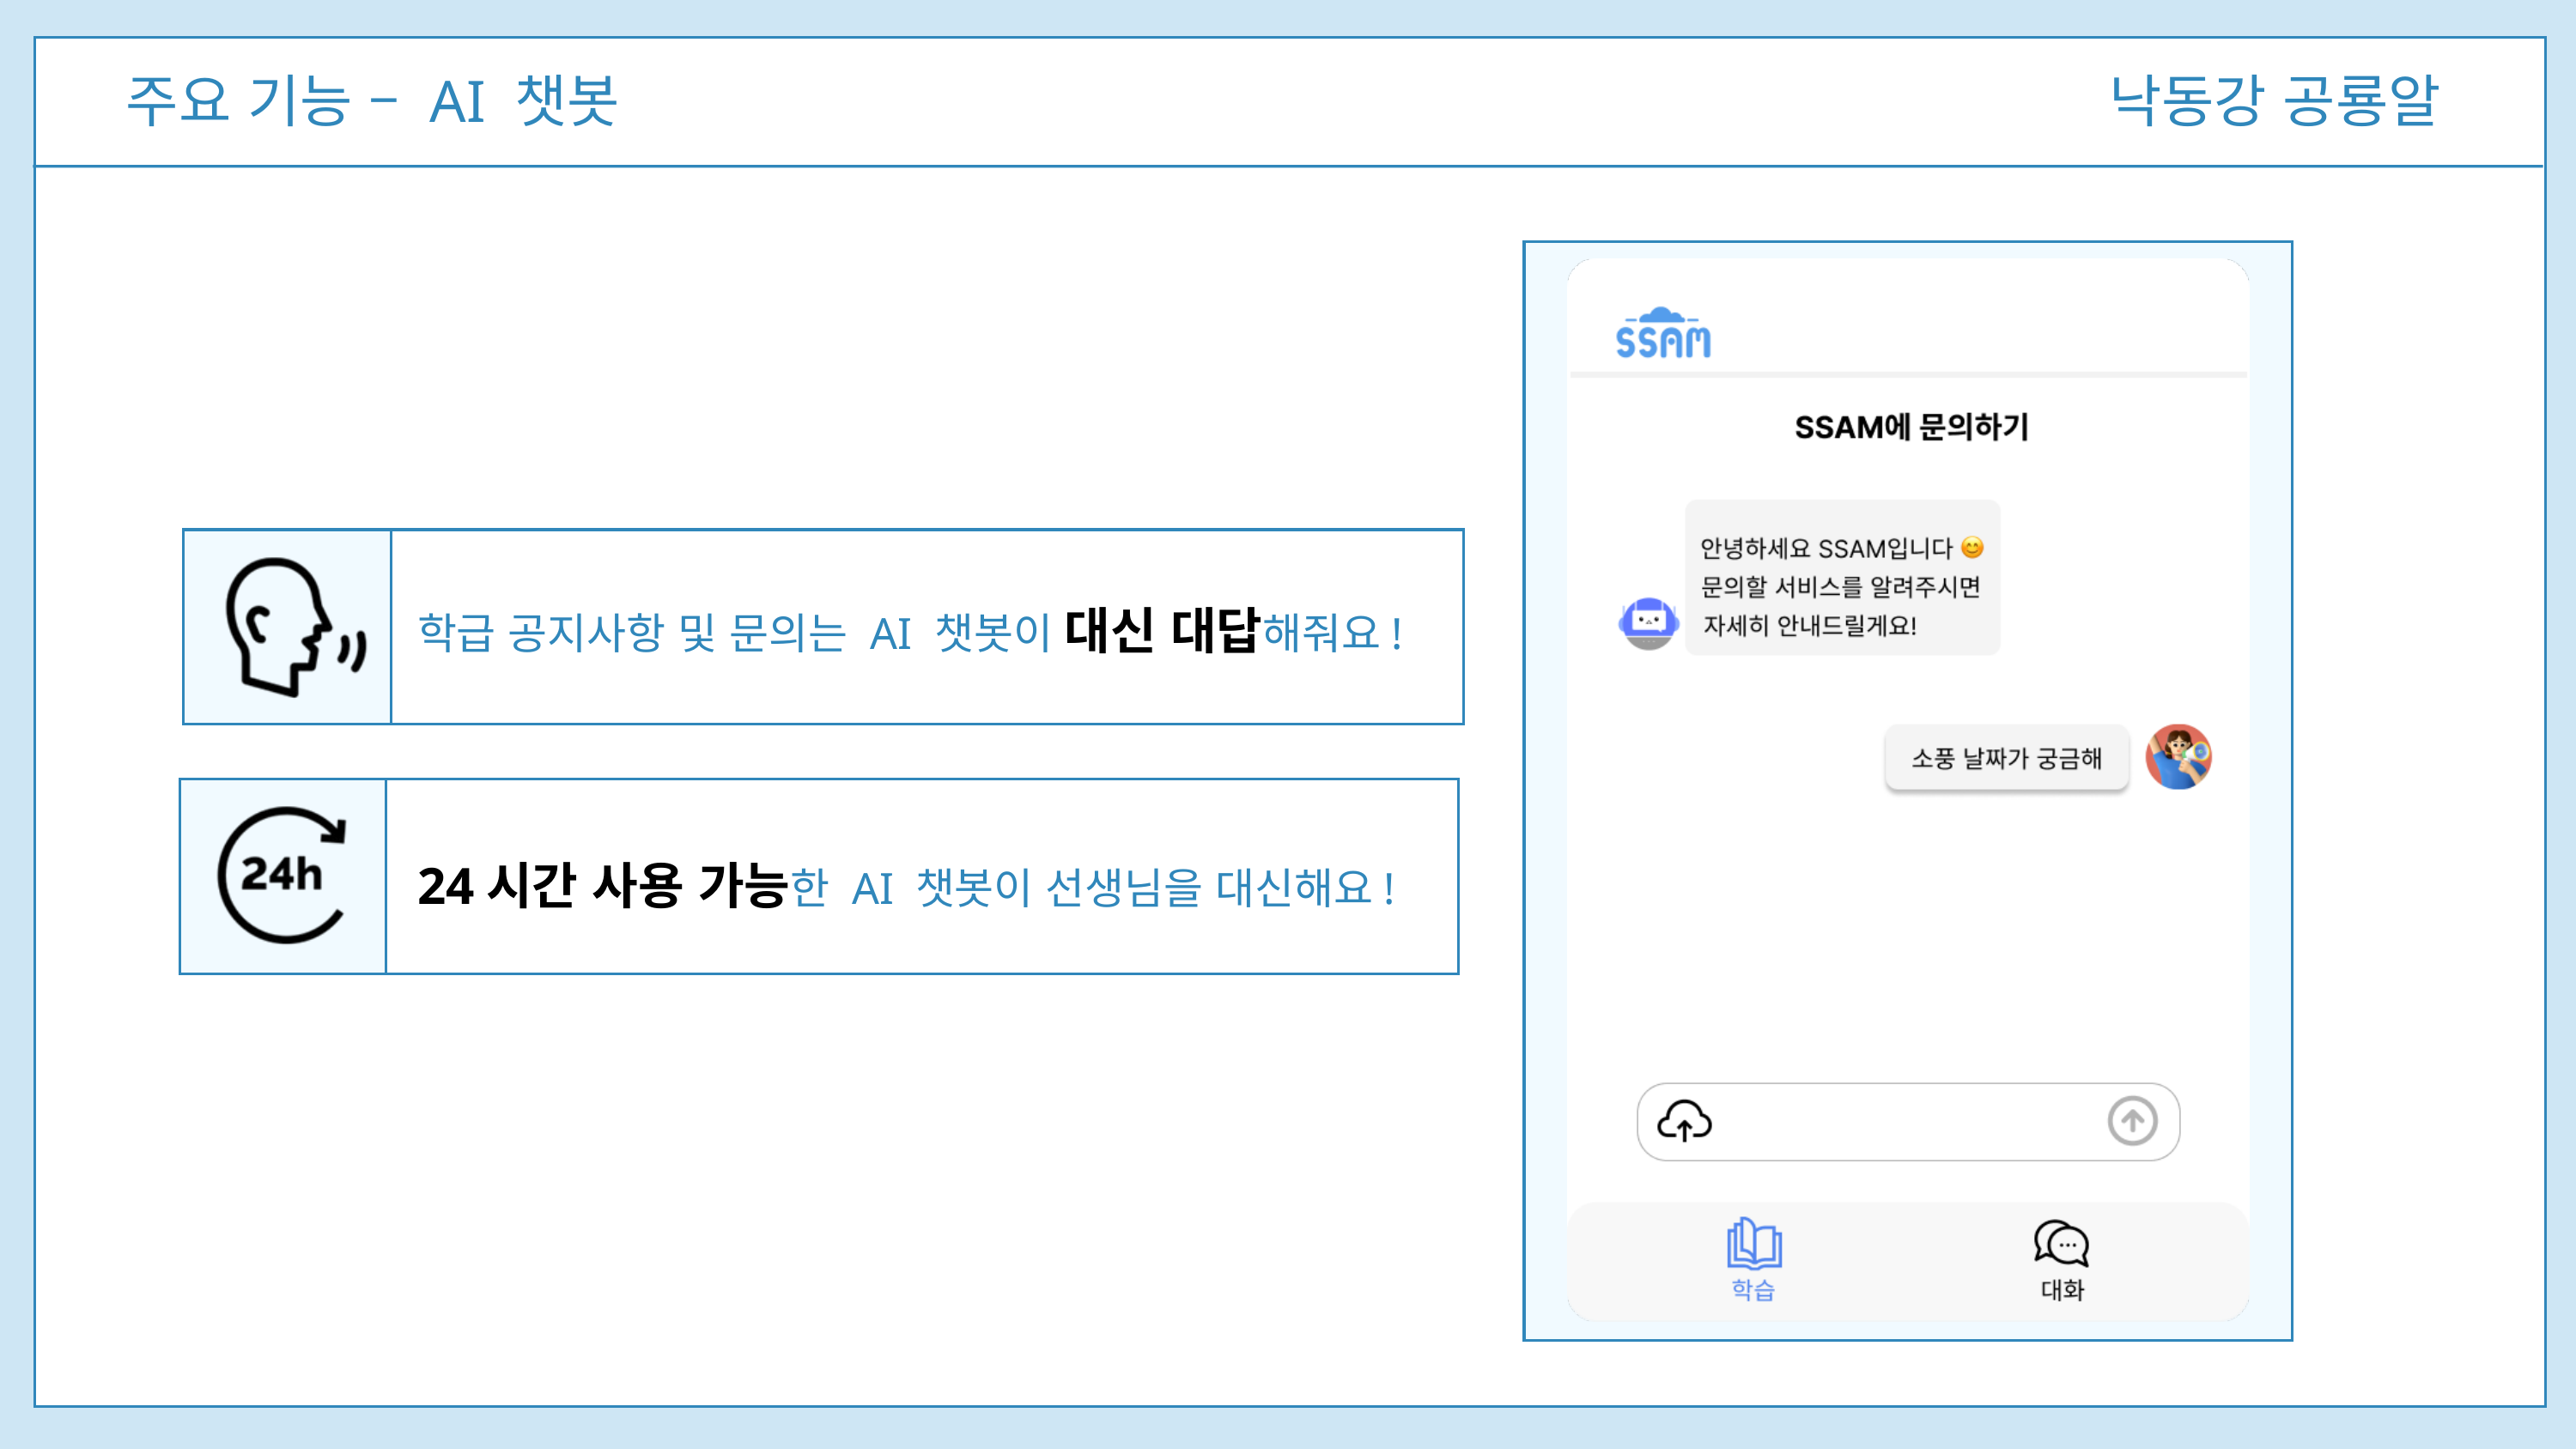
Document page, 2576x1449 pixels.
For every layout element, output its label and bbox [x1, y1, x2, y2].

picture [1566, 258, 2250, 1322]
text_box [1523, 241, 2293, 1342]
text_box [34, 37, 2546, 1407]
text_box [179, 779, 1459, 974]
text_box [182, 529, 1464, 724]
